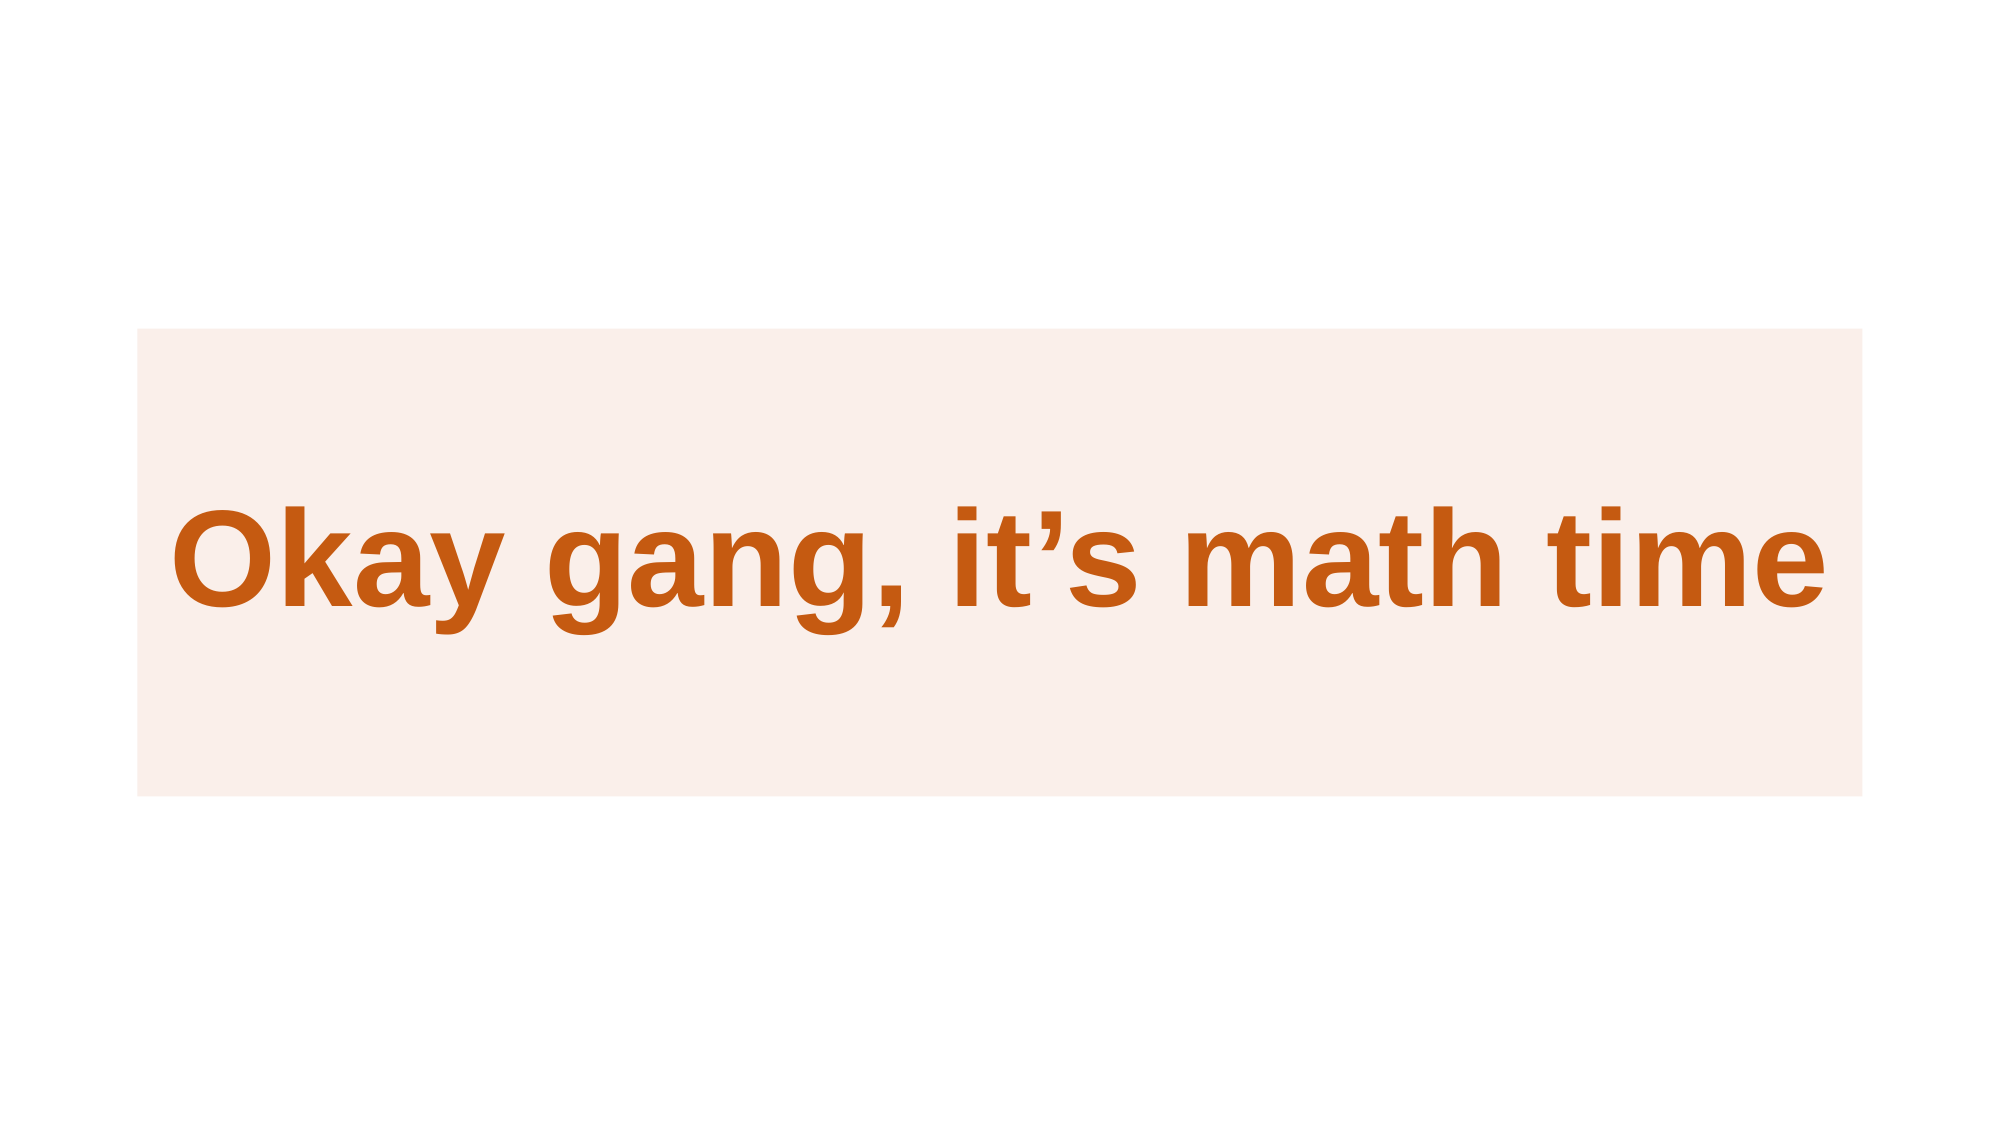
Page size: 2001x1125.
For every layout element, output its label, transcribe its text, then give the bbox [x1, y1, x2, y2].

title Okay gang, it’s math time [137, 328, 1863, 797]
